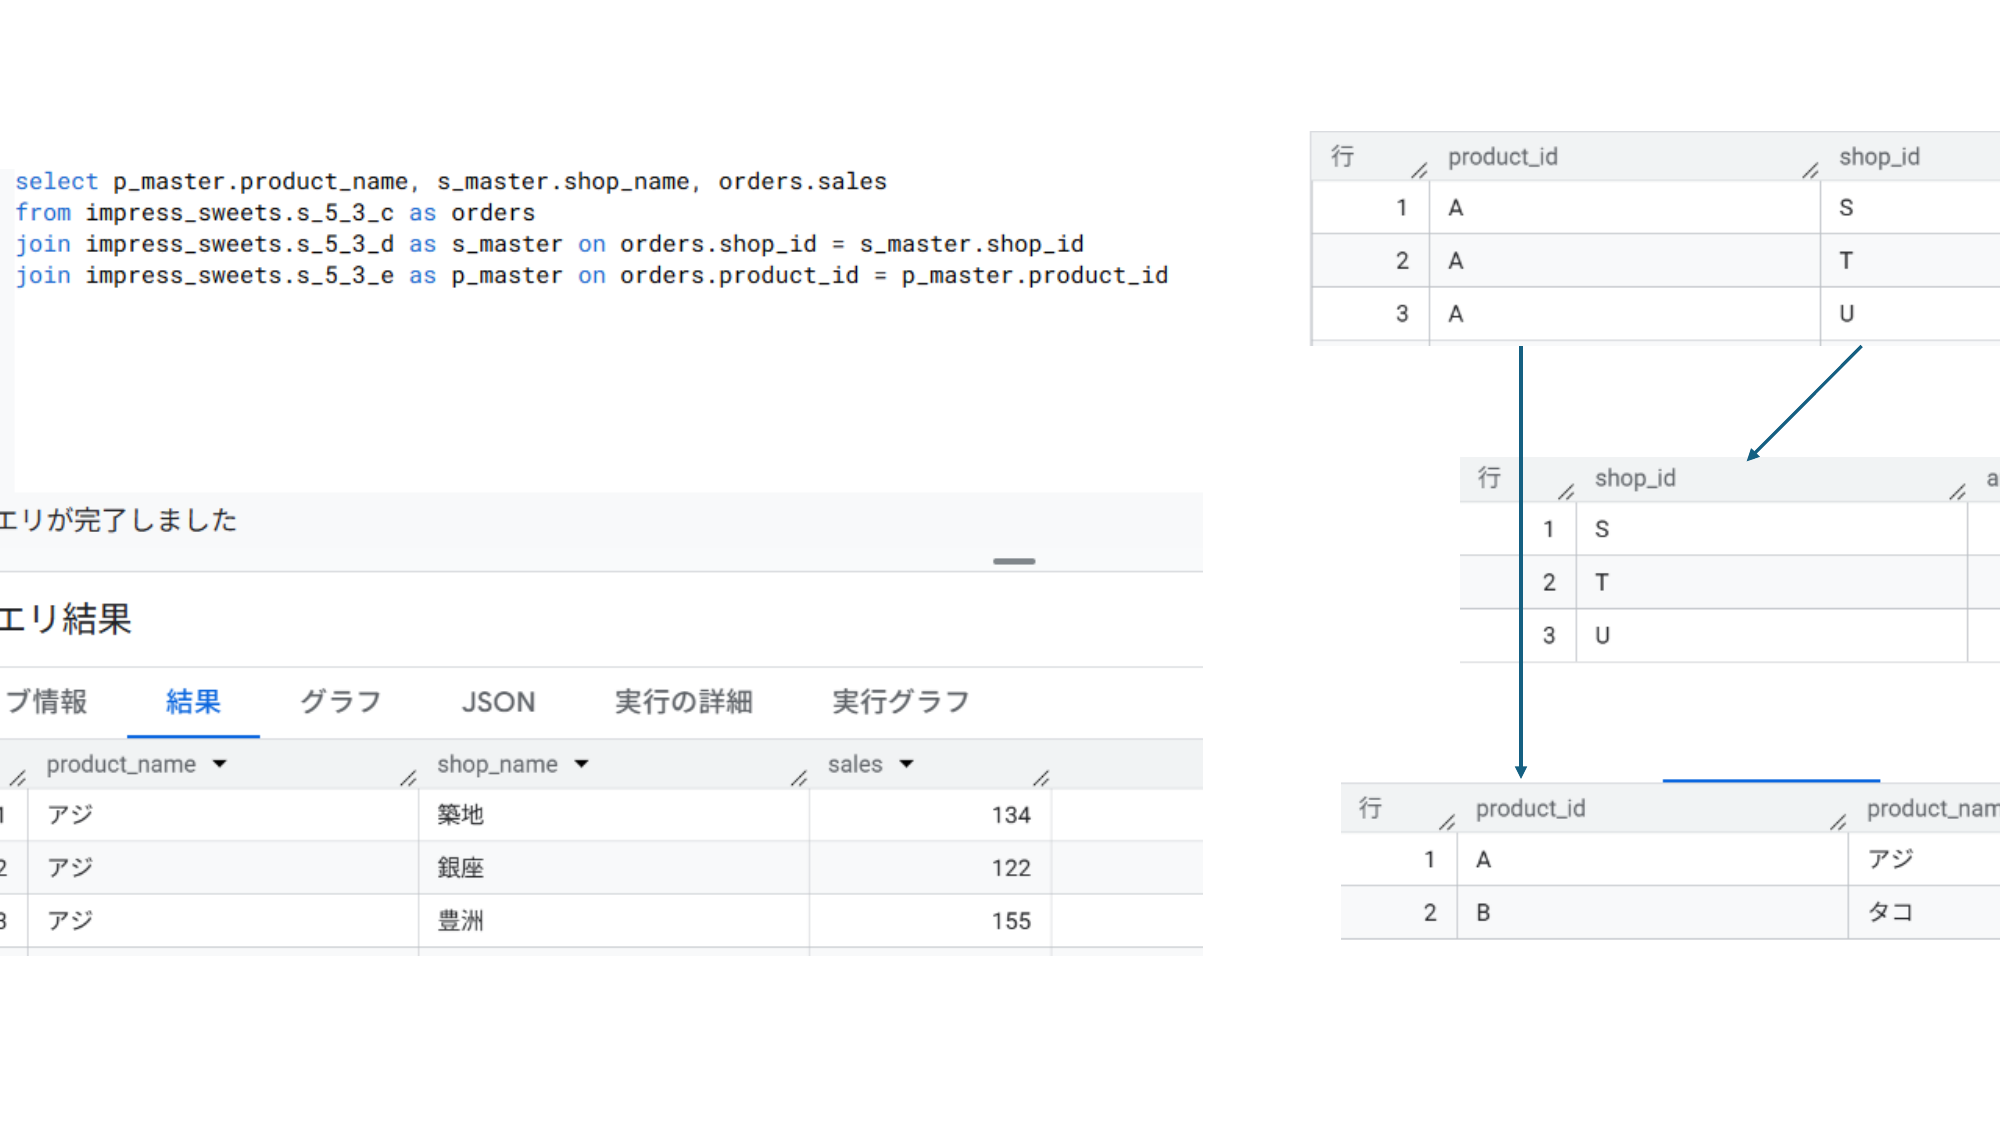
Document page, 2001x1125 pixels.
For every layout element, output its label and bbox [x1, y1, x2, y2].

picture [1460, 457, 1520, 668]
picture [1307, 131, 2000, 347]
picture [1522, 457, 2000, 668]
text_box [1746, 345, 1863, 462]
picture [0, 168, 1204, 956]
picture [1341, 778, 2000, 952]
